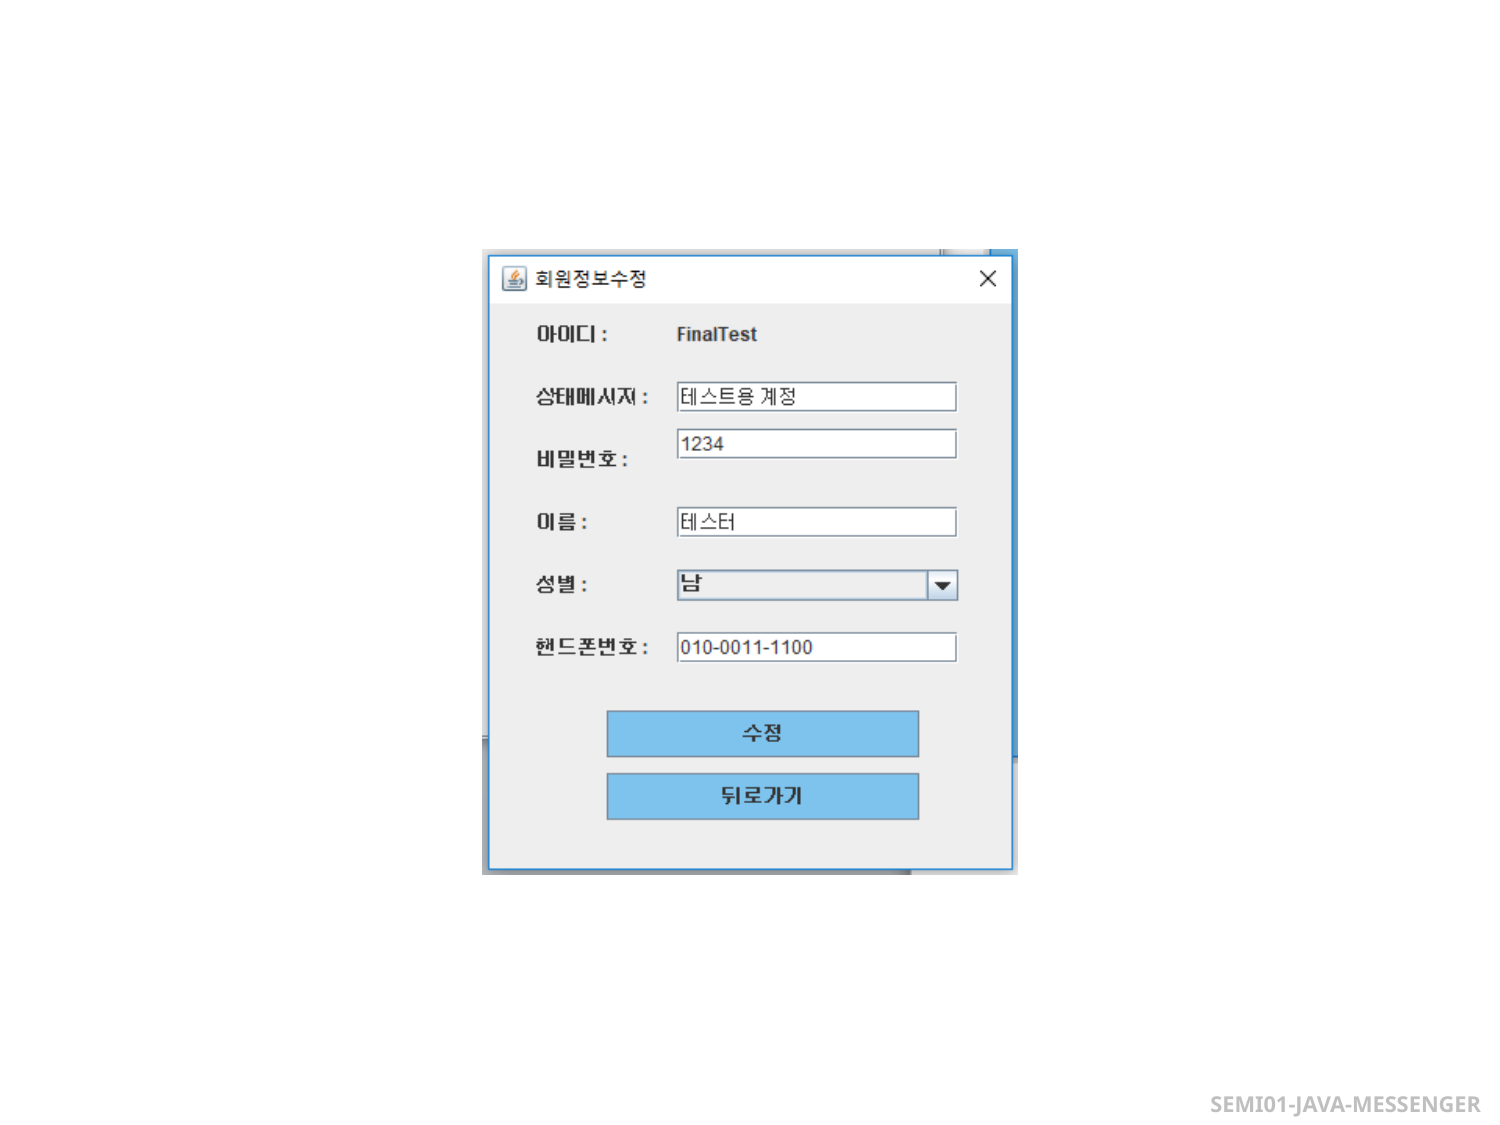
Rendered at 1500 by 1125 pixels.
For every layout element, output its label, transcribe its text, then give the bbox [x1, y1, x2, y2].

text_box SEMI01-JAVA-MESSENGER [1195, 1083, 1497, 1125]
picture [481, 249, 1019, 876]
